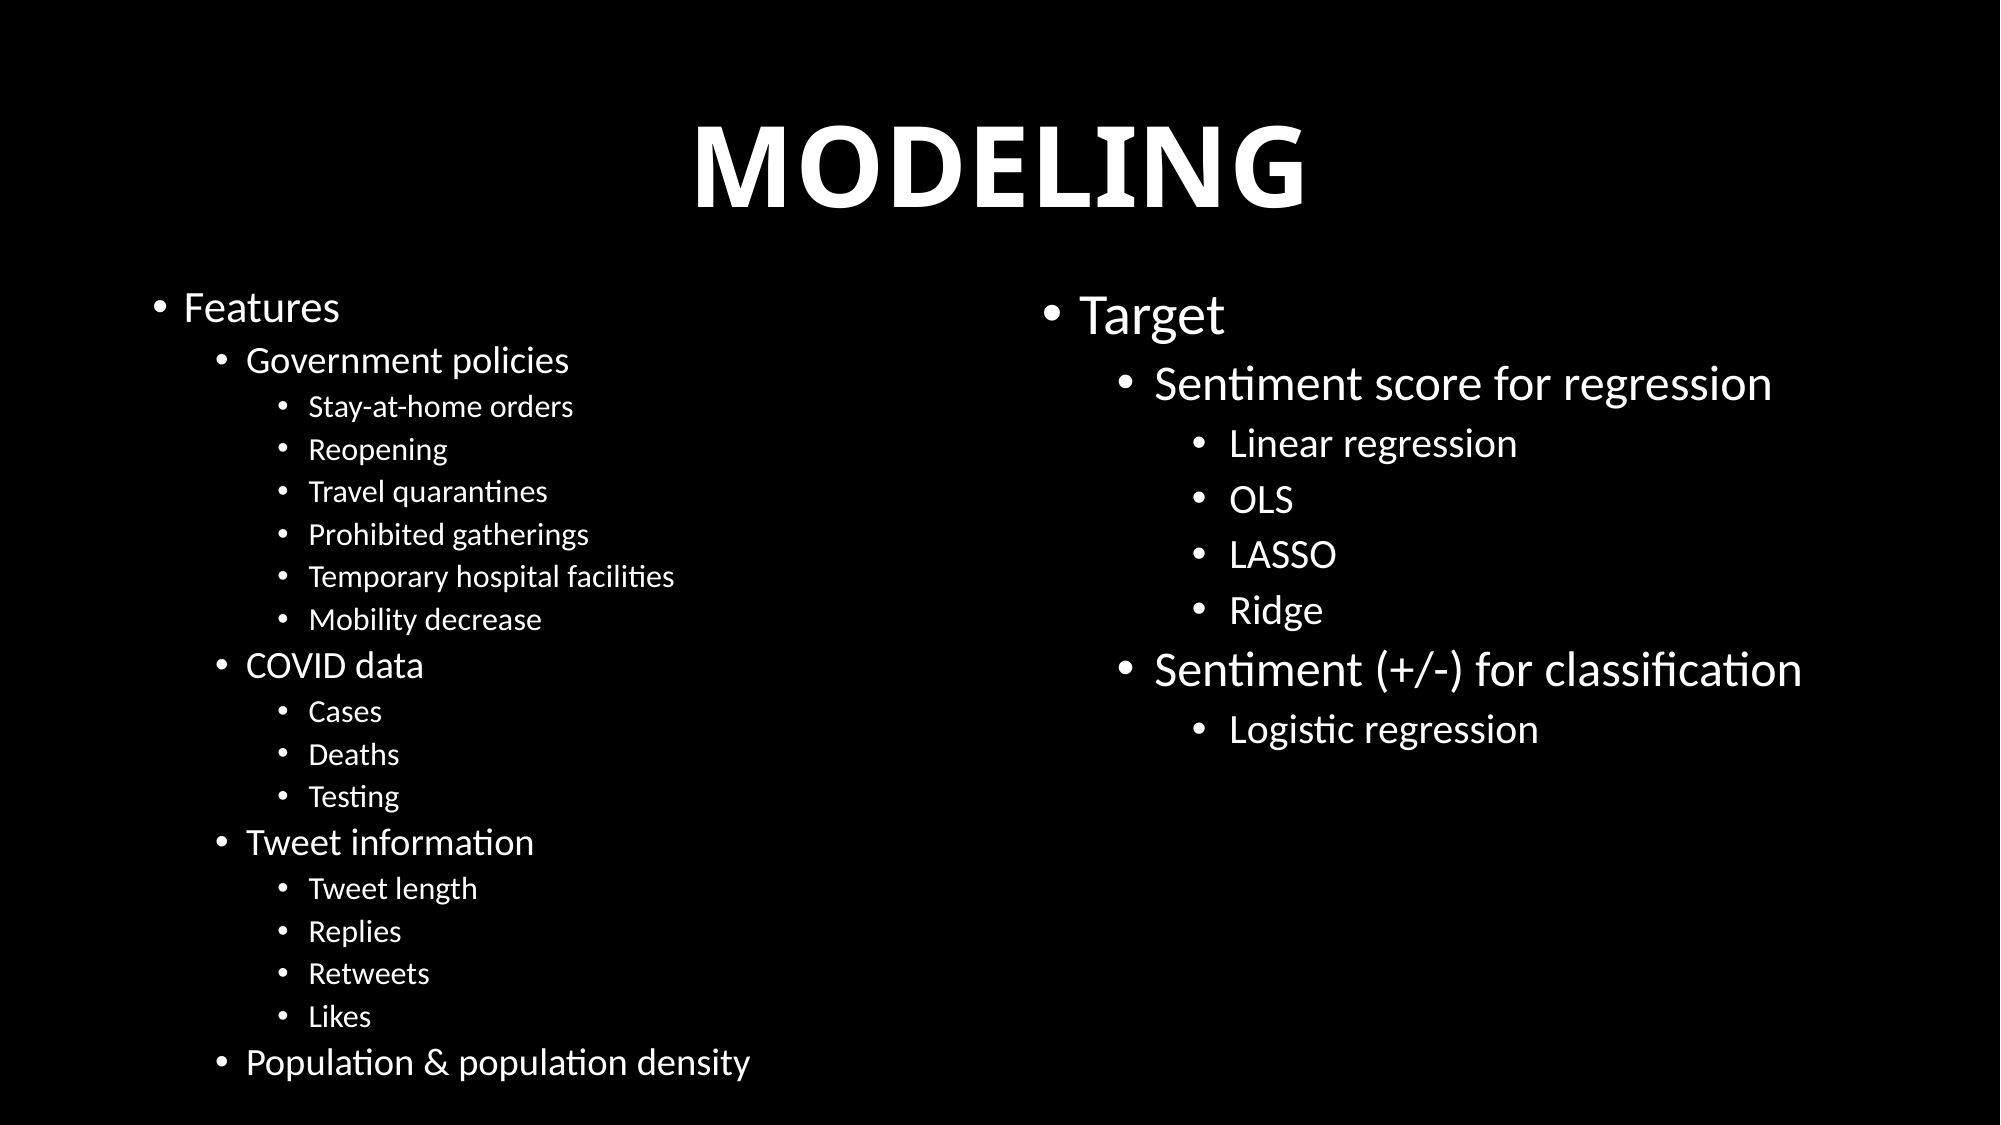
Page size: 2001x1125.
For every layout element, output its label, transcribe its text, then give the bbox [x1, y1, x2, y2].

list Features Government policies Stay-at-home orders Reopening Travel quarantines Prohibited gatherings Temporary hospital facilities Mobility decrease COVID data Cases Deaths Testing Tweet information Tweet length Replies Retweets Likes Population & population density [137, 276, 1000, 1103]
text_box Target Sentiment score for regression Linear regression OLS LASSO Ridge Sentiment (+/-) for classification Logistic regression [1026, 276, 2000, 1103]
title Modeling [613, 38, 1387, 240]
